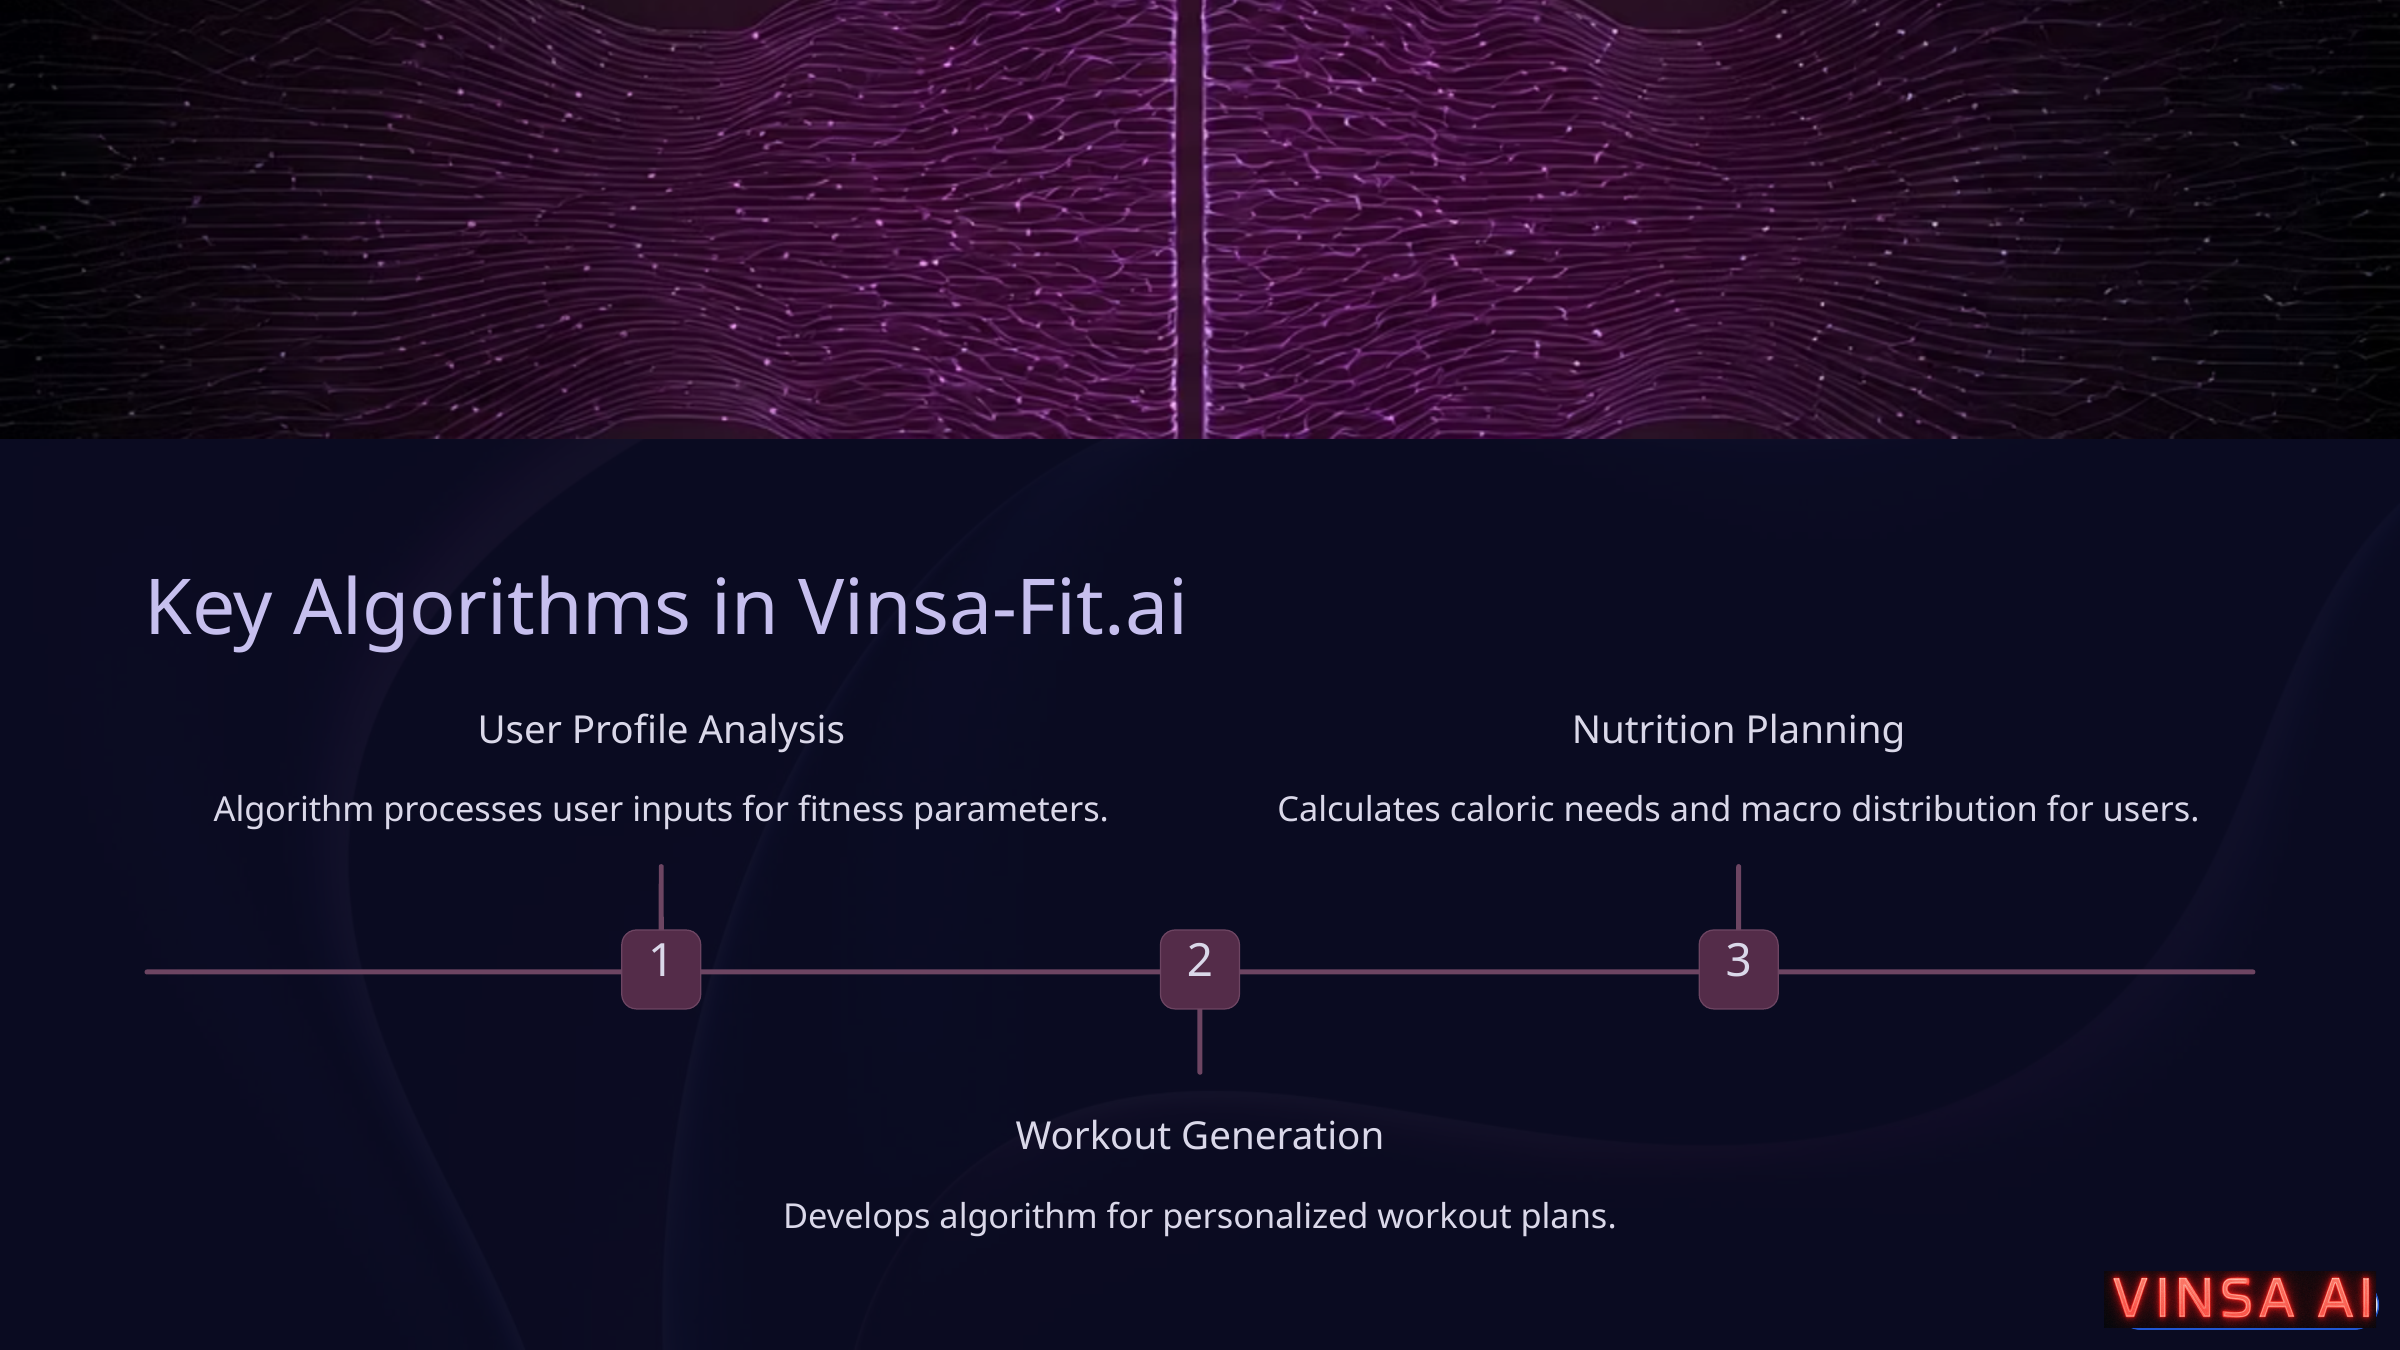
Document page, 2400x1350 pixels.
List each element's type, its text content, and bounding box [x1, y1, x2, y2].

picture [2103, 1271, 2389, 1339]
text_box [621, 929, 701, 1009]
text_box User Profile Analysis [466, 703, 857, 752]
text_box Algorithm processes user inputs for fitness parameters. [179, 772, 1143, 830]
text_box [1240, 969, 1699, 975]
text_box [701, 969, 1160, 975]
text_box [1699, 929, 1779, 1009]
text_box 1 [637, 940, 685, 999]
picture [0, 0, 2400, 439]
text_box Nutrition Planning [1543, 703, 1934, 752]
text_box 2 [1176, 940, 1224, 999]
text_box Workout Generation [1004, 1109, 1395, 1159]
text_box 3 [1715, 940, 1762, 999]
text_box [144, 969, 621, 975]
text_box [1160, 929, 1240, 1009]
text_box Calculates caloric needs and macro distribution for users. [1257, 772, 2221, 830]
text_box [1736, 864, 1742, 929]
text_box [1197, 1009, 1203, 1075]
text_box Develops algorithm for personalized workout plans. [718, 1179, 1682, 1236]
text_box [658, 864, 664, 929]
text_box [1779, 969, 2256, 975]
text_box Key Algorithms in Vinsa-Fit.ai [144, 552, 1266, 651]
